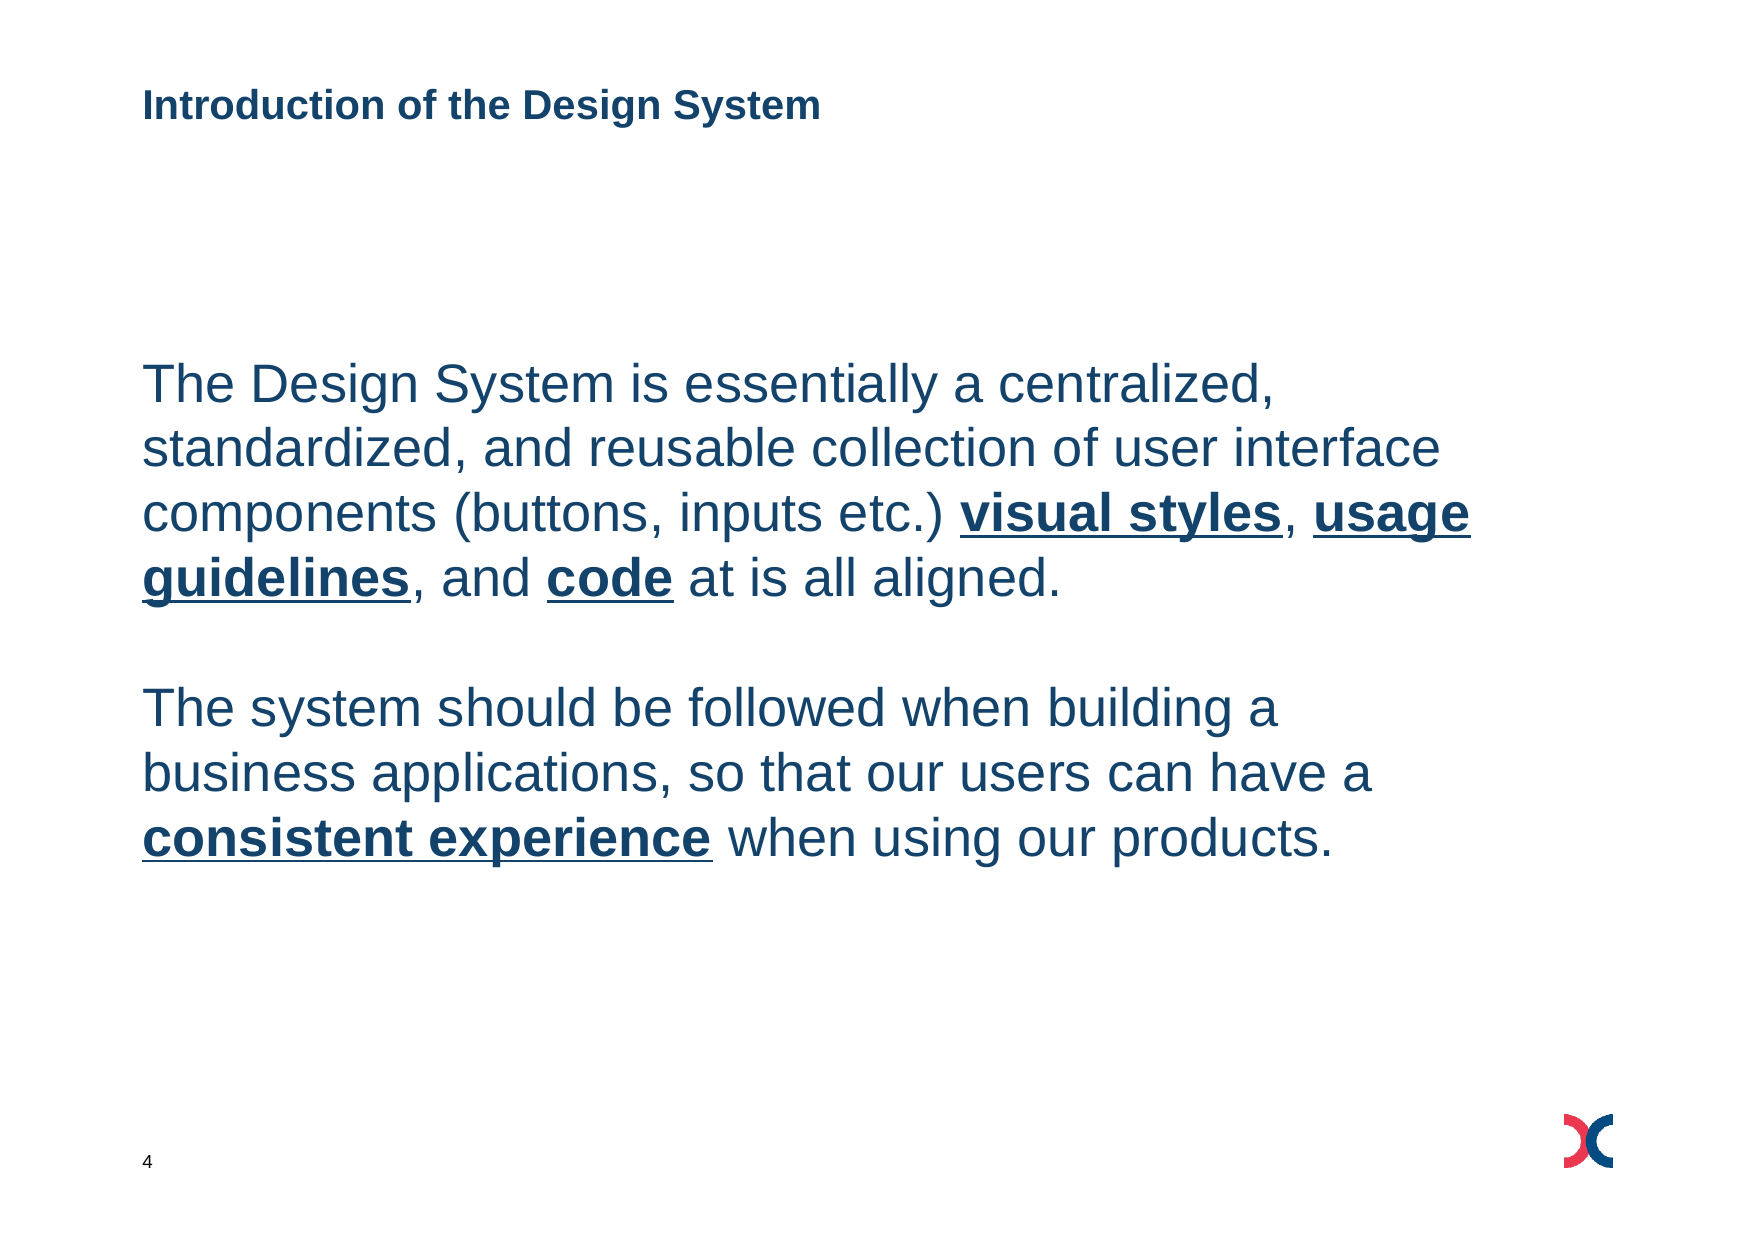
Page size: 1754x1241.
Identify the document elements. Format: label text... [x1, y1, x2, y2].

title Introduction of the Design System [142, 72, 1612, 208]
list The Design System is essentially a centralized, standardized, and reusable collection of user interface components (buttons, inputs etc.) visual styles, usage guidelines, and code at is all aligned. The system should be followed when building a business applications, so that our users can have a consistent experience when using our products. [142, 347, 1489, 1032]
picture [1564, 1114, 1613, 1168]
slide_number 4 [142, 1140, 245, 1172]
